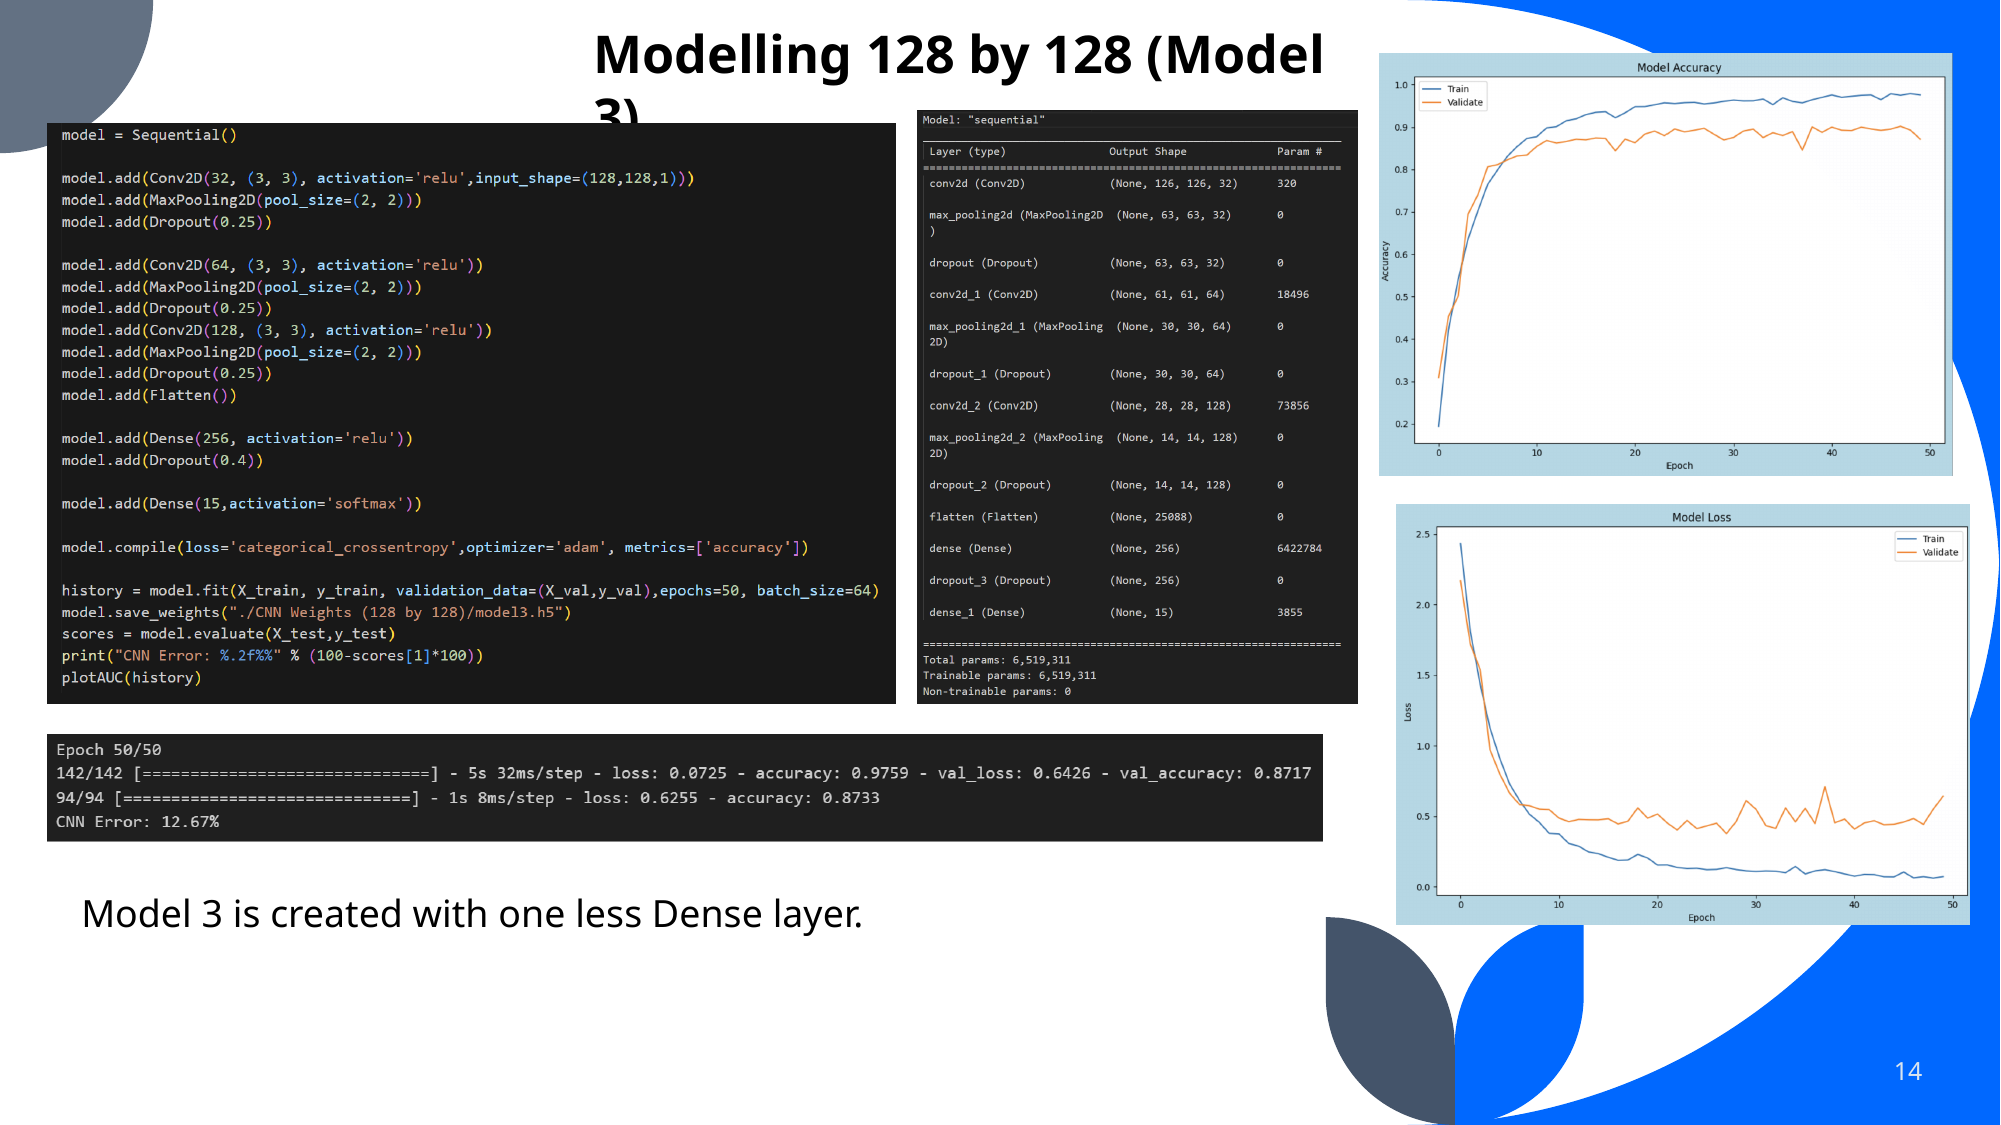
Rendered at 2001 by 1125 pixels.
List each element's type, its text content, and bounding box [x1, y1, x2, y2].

picture [47, 123, 896, 704]
text_box Model 3 is created with one less Dense layer. [66, 882, 1063, 943]
text_box Modelling 128 by 128 (Model 3) [578, 14, 1356, 155]
picture [917, 110, 1358, 704]
picture [1379, 53, 1953, 476]
picture [1396, 504, 1970, 925]
slide_number 14 [1665, 1042, 1938, 1103]
picture [47, 734, 1323, 842]
